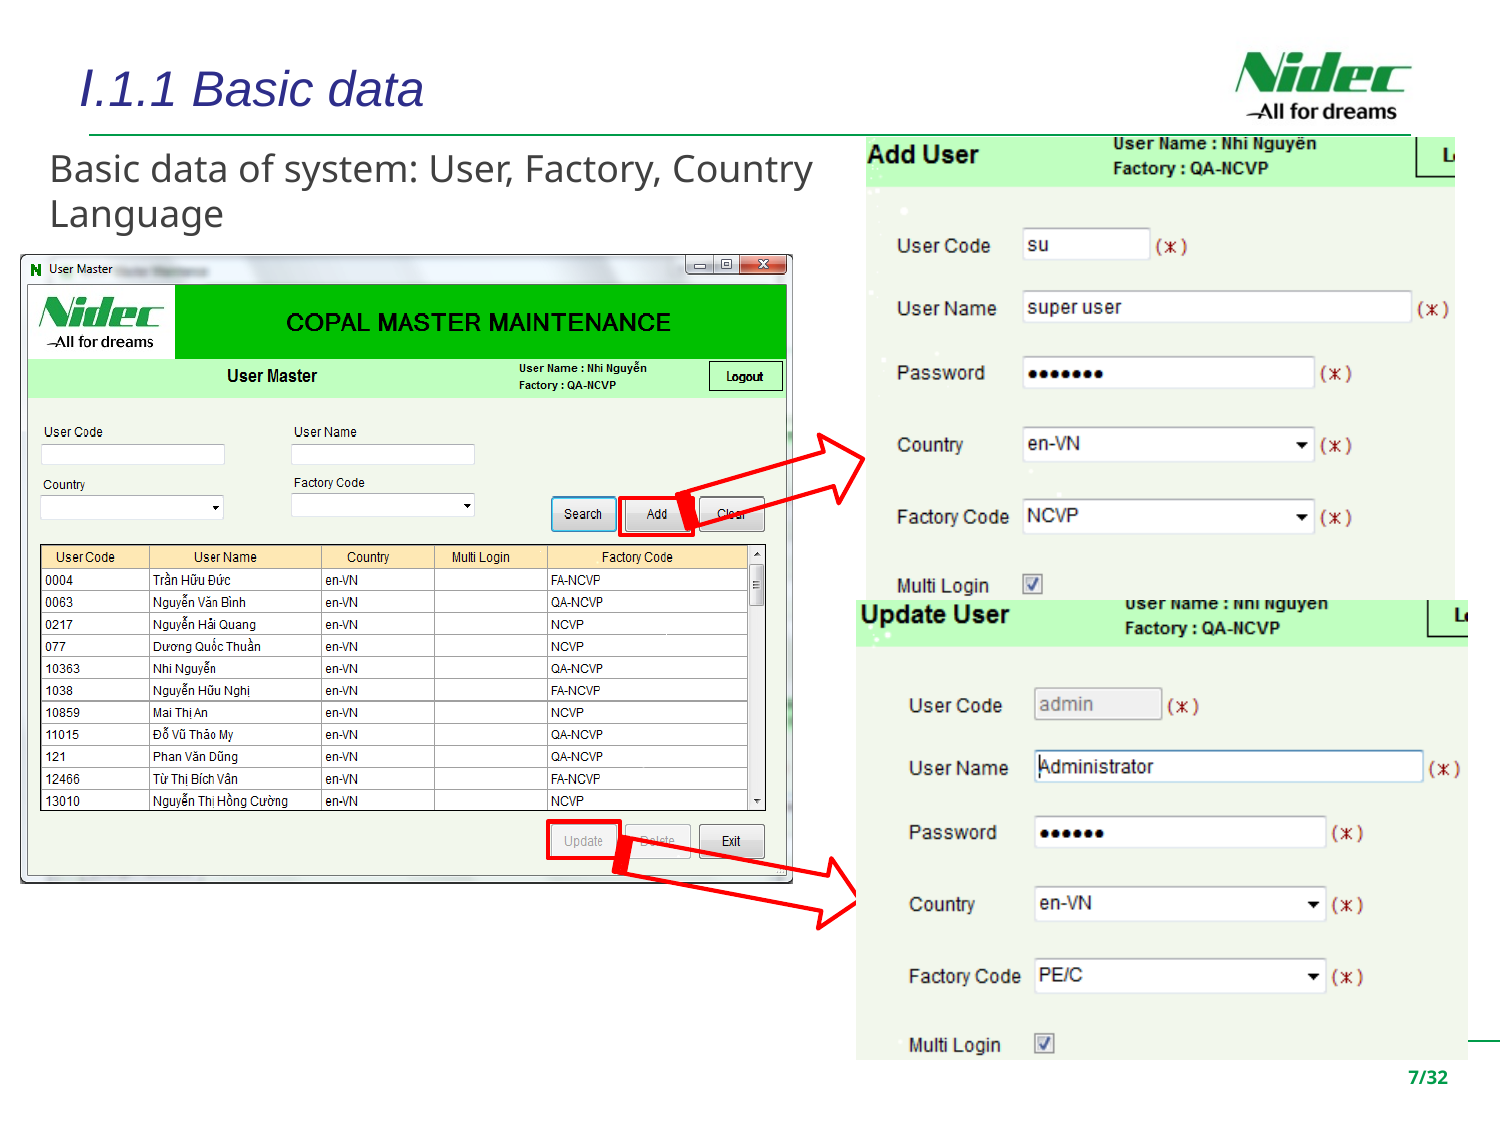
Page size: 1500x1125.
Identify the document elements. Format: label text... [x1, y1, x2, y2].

picture [1220, 37, 1427, 134]
text_box [710, 856, 851, 931]
picture [19, 254, 794, 884]
text_box Basic data of system: User, Factory, Country Language [34, 137, 864, 243]
text_box [798, 432, 861, 506]
picture [856, 137, 1468, 1061]
text_box Ⅰ.1.1 Basic data [64, 48, 1280, 124]
